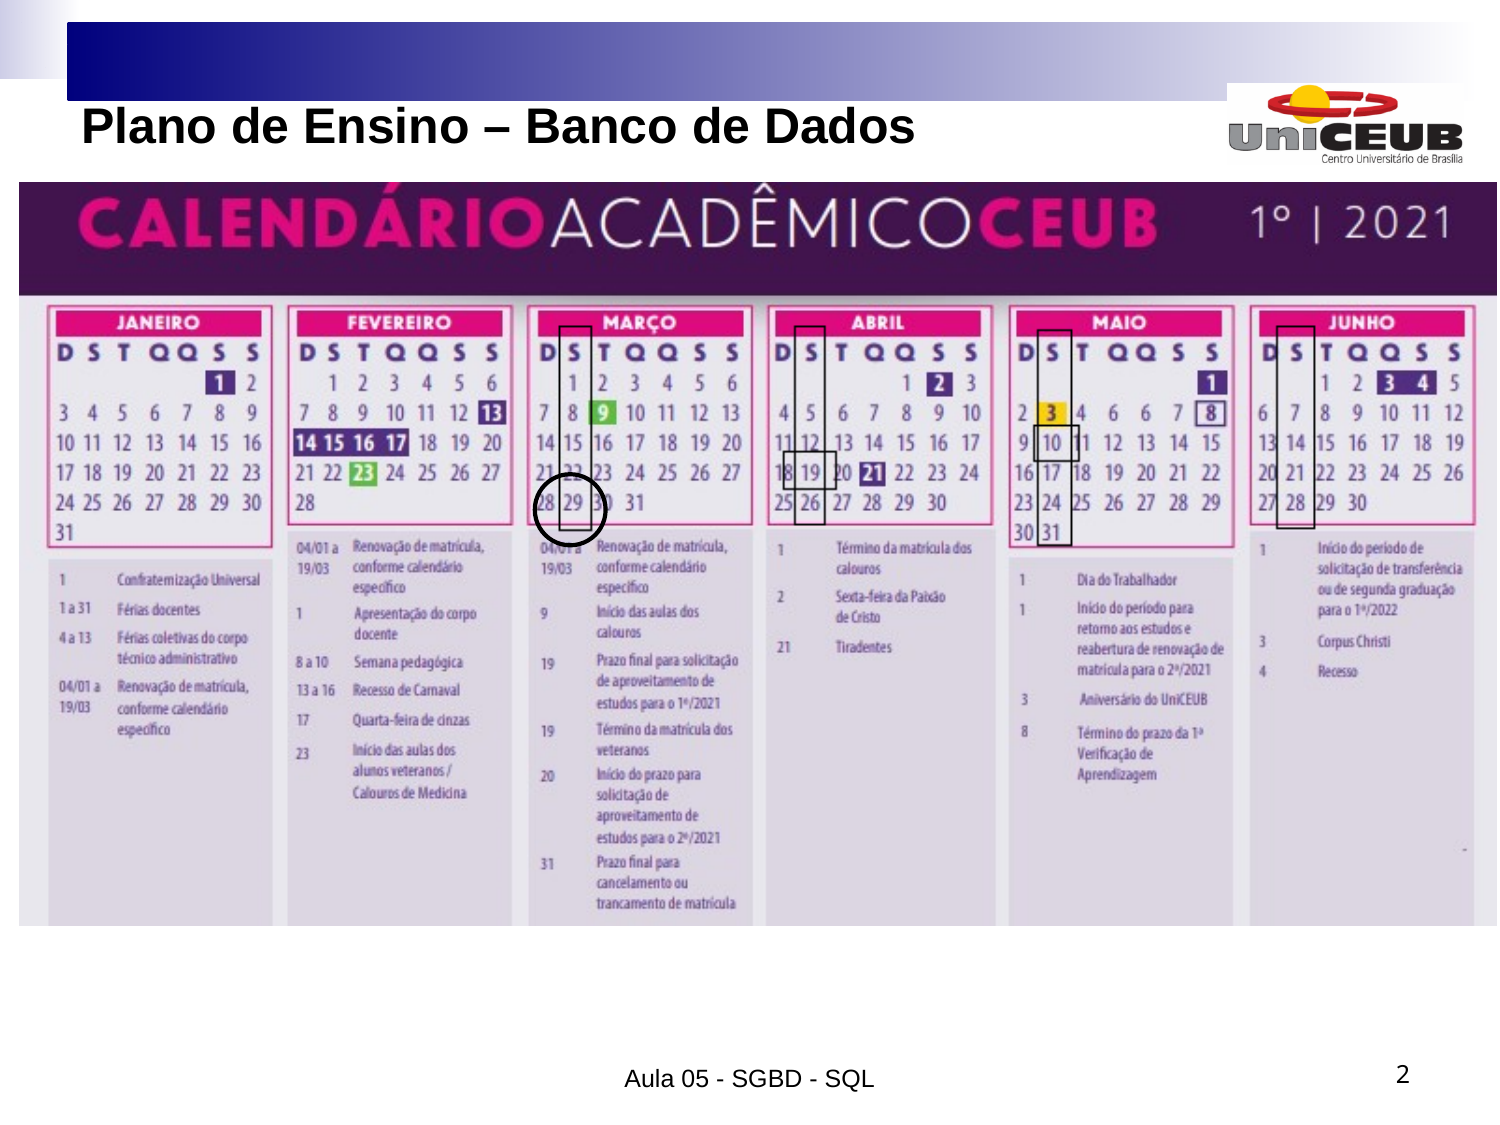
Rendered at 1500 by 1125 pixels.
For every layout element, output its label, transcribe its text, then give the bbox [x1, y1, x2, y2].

footer Aula 05 - SGBD - SQL [512, 1025, 988, 1100]
picture [1227, 83, 1464, 165]
picture [18, 181, 1497, 926]
title Plano de Ensino – Banco de Dados [66, 11, 1417, 180]
text_box ‹#› [1074, 1024, 1425, 1100]
